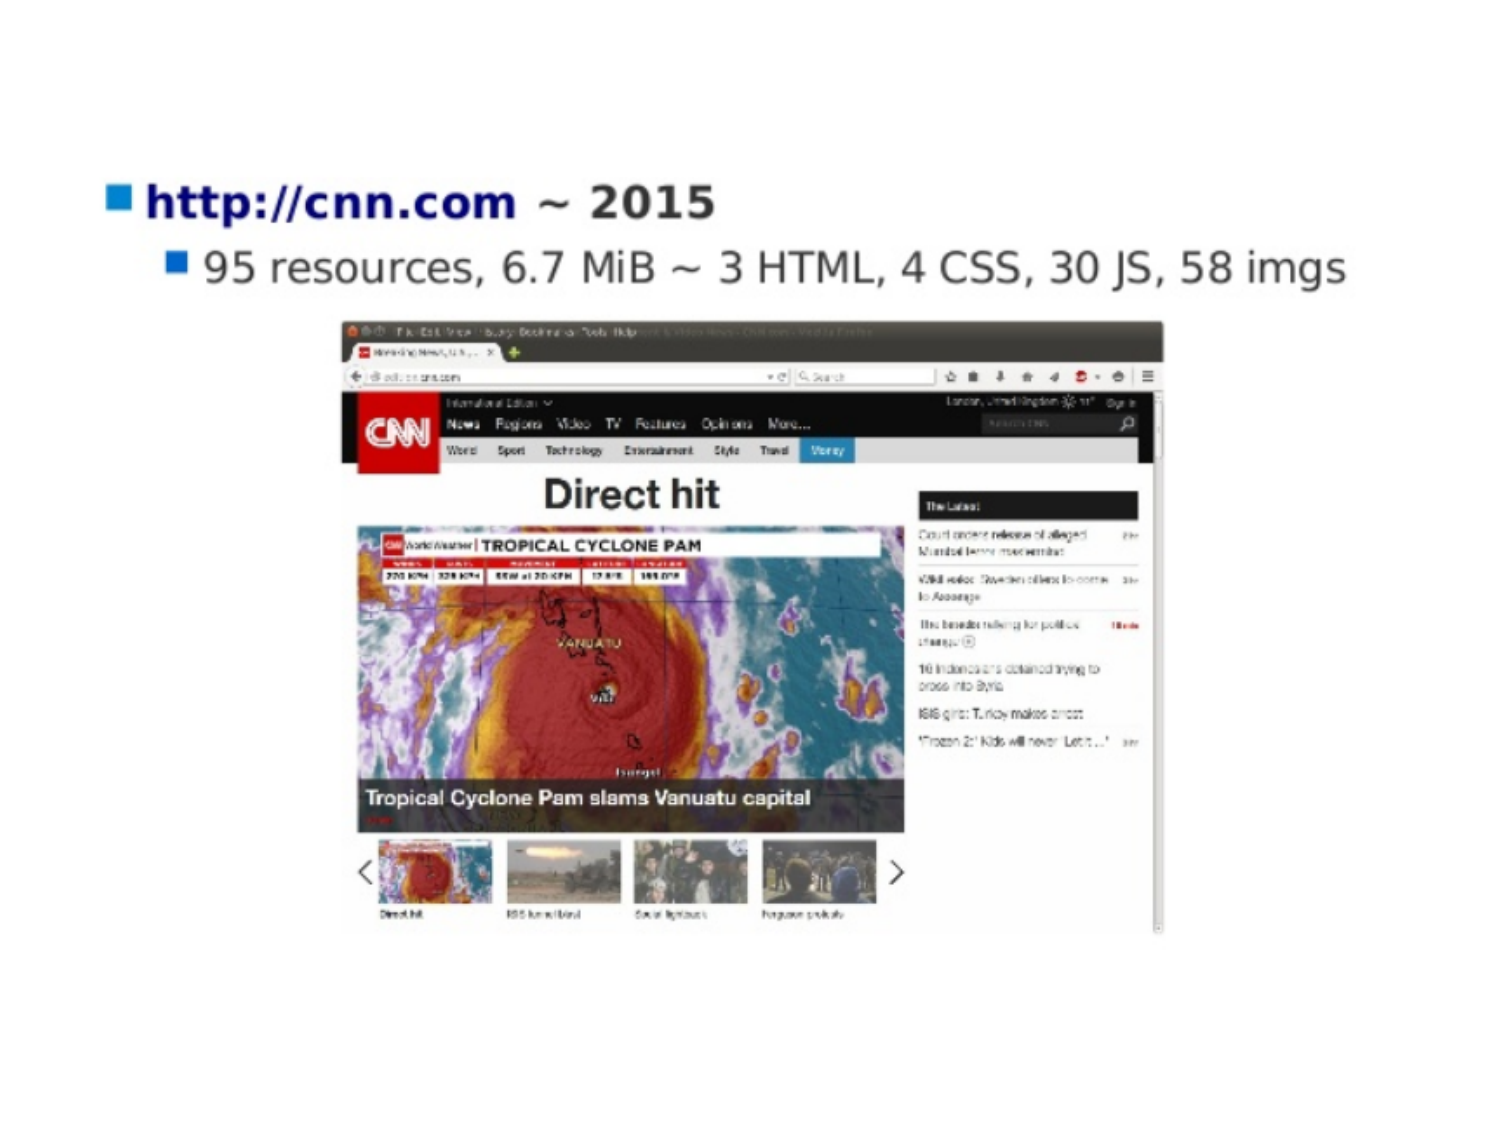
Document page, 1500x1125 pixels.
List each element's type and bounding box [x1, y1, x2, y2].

picture [92, 150, 1369, 951]
